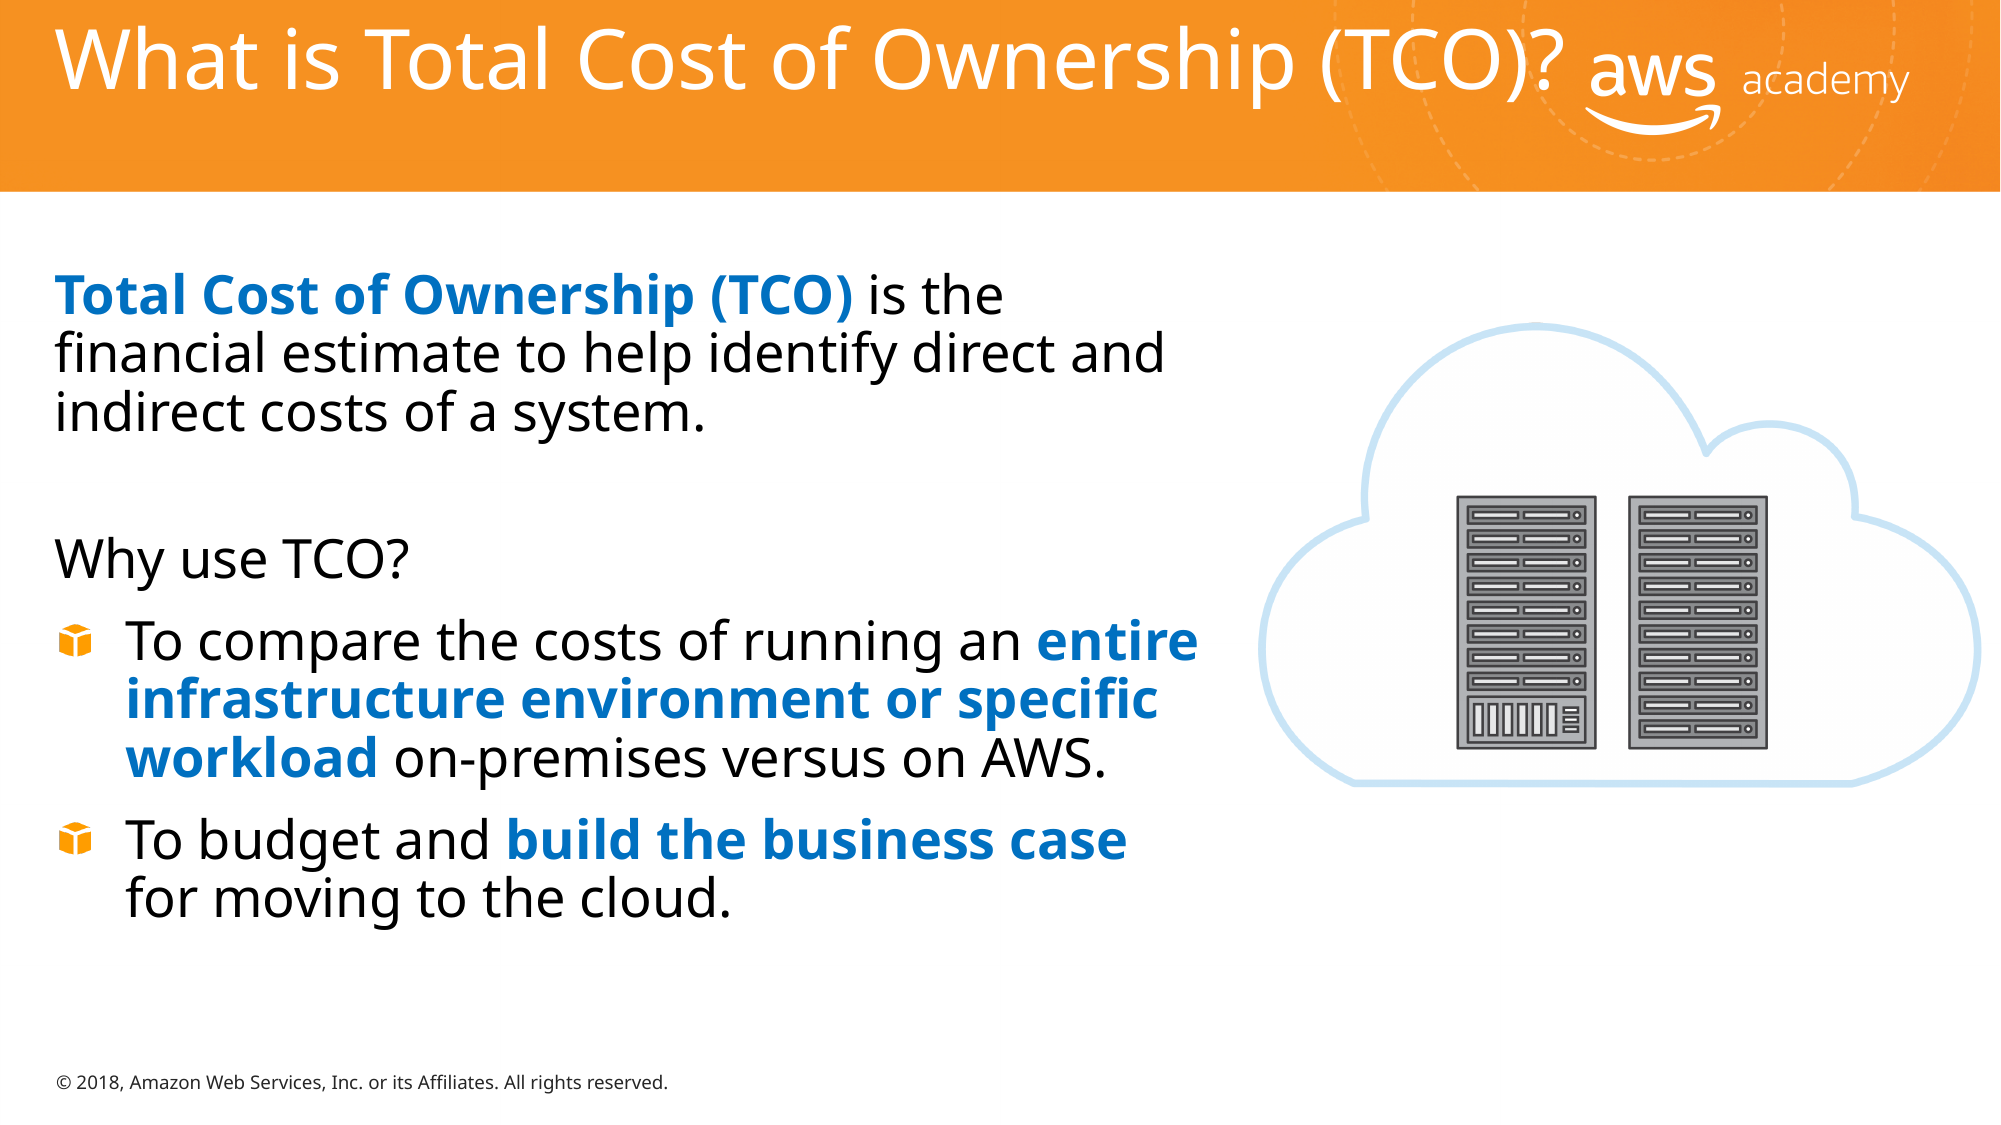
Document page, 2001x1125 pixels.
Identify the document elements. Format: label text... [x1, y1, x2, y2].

title What is Total Cost of Ownership (TCO)? [39, 26, 1863, 189]
list Total Cost of Ownership (TCO) is the financial estimate to help identify direct and indirect costs of a system. Why use TCO? To compare the costs of running an entire infrastructure environment or specific workload on-premises versus on AWS. To budget and build the business case for moving to the cloud. [39, 260, 1221, 984]
picture [0, 0, 2001, 1125]
